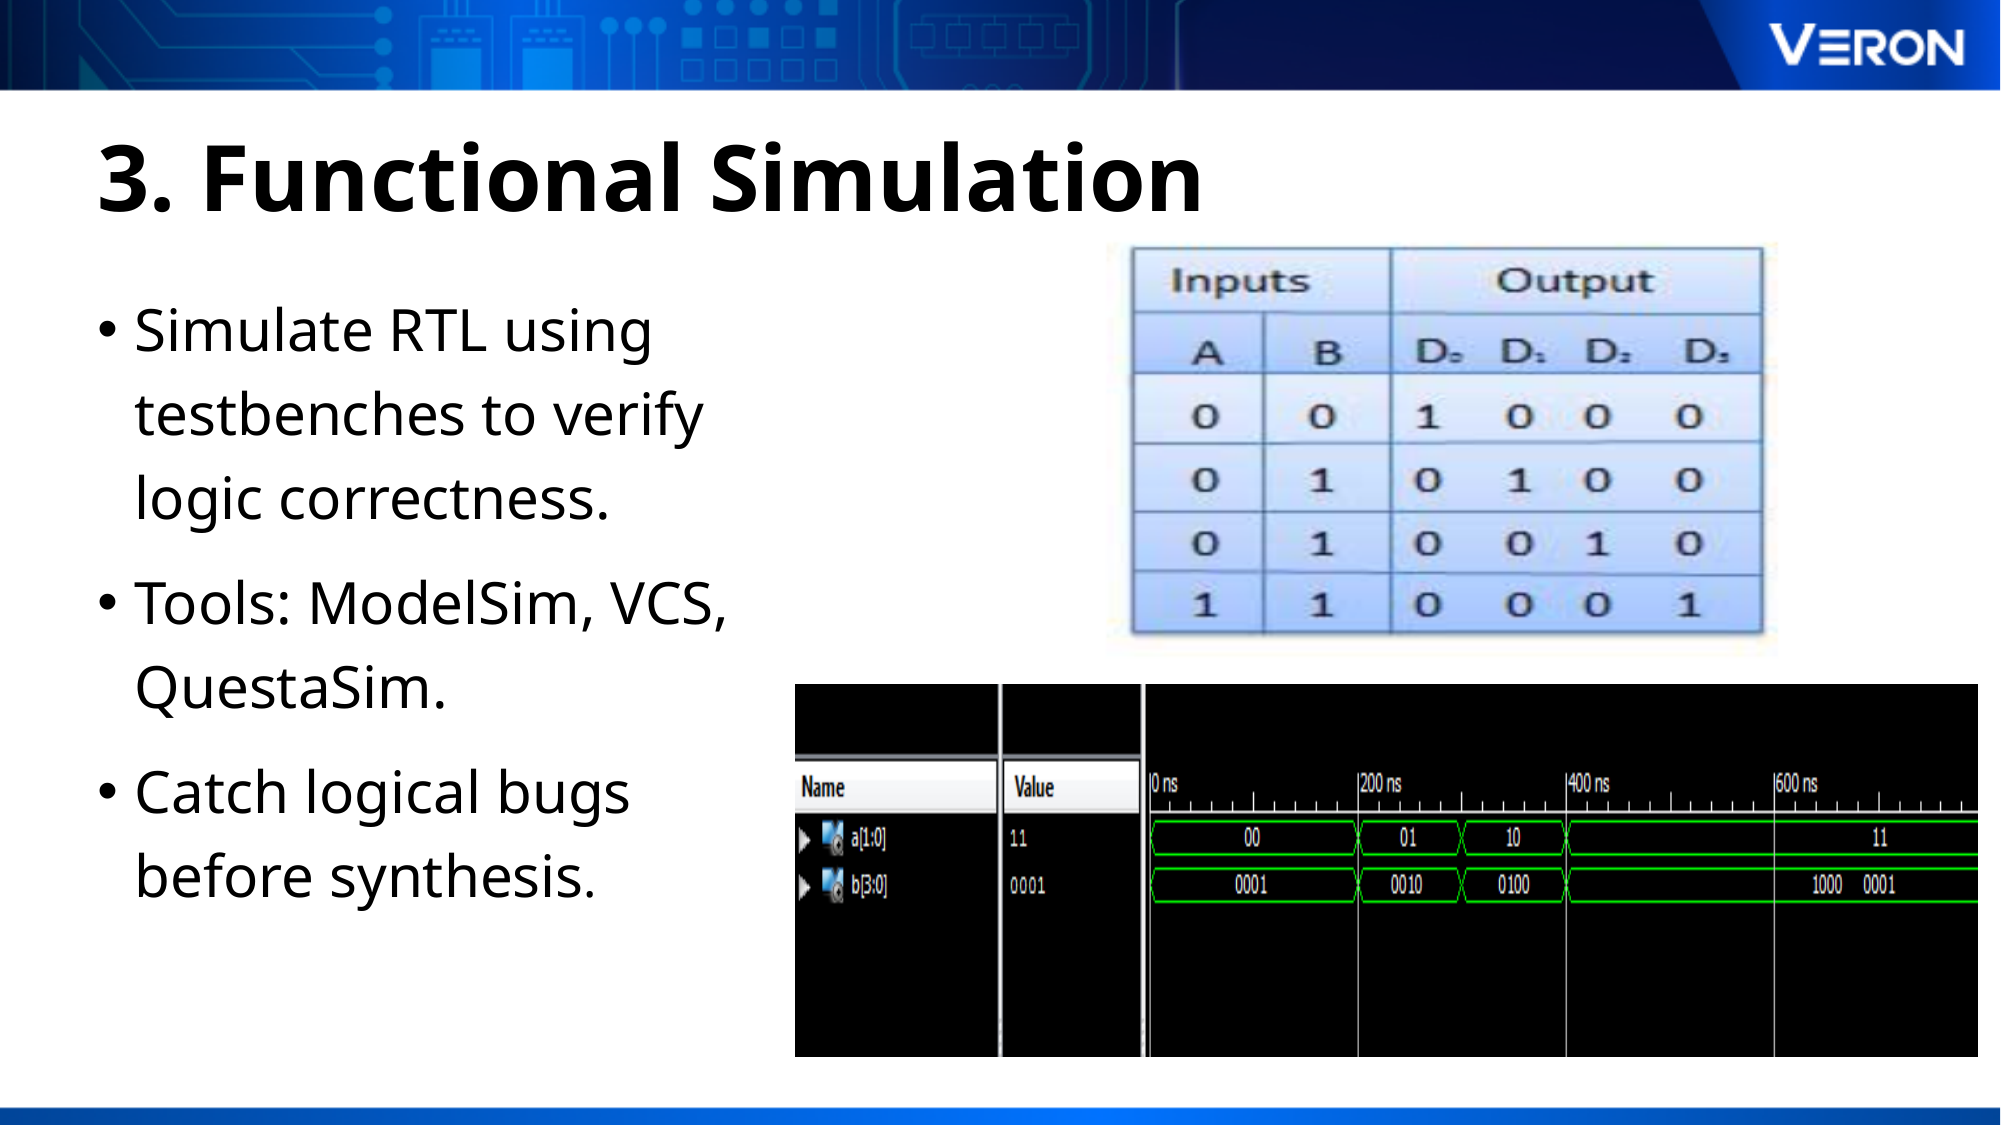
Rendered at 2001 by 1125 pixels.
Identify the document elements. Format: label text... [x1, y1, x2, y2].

title 3. Functional Simulation [82, 94, 1951, 269]
list Simulate RTL using testbenches to verify logic correctness. Tools: ModelSim, VCS, QuestaSim. Catch logical bugs before synthesis. [82, 272, 832, 1103]
picture [0, 0, 2001, 1125]
